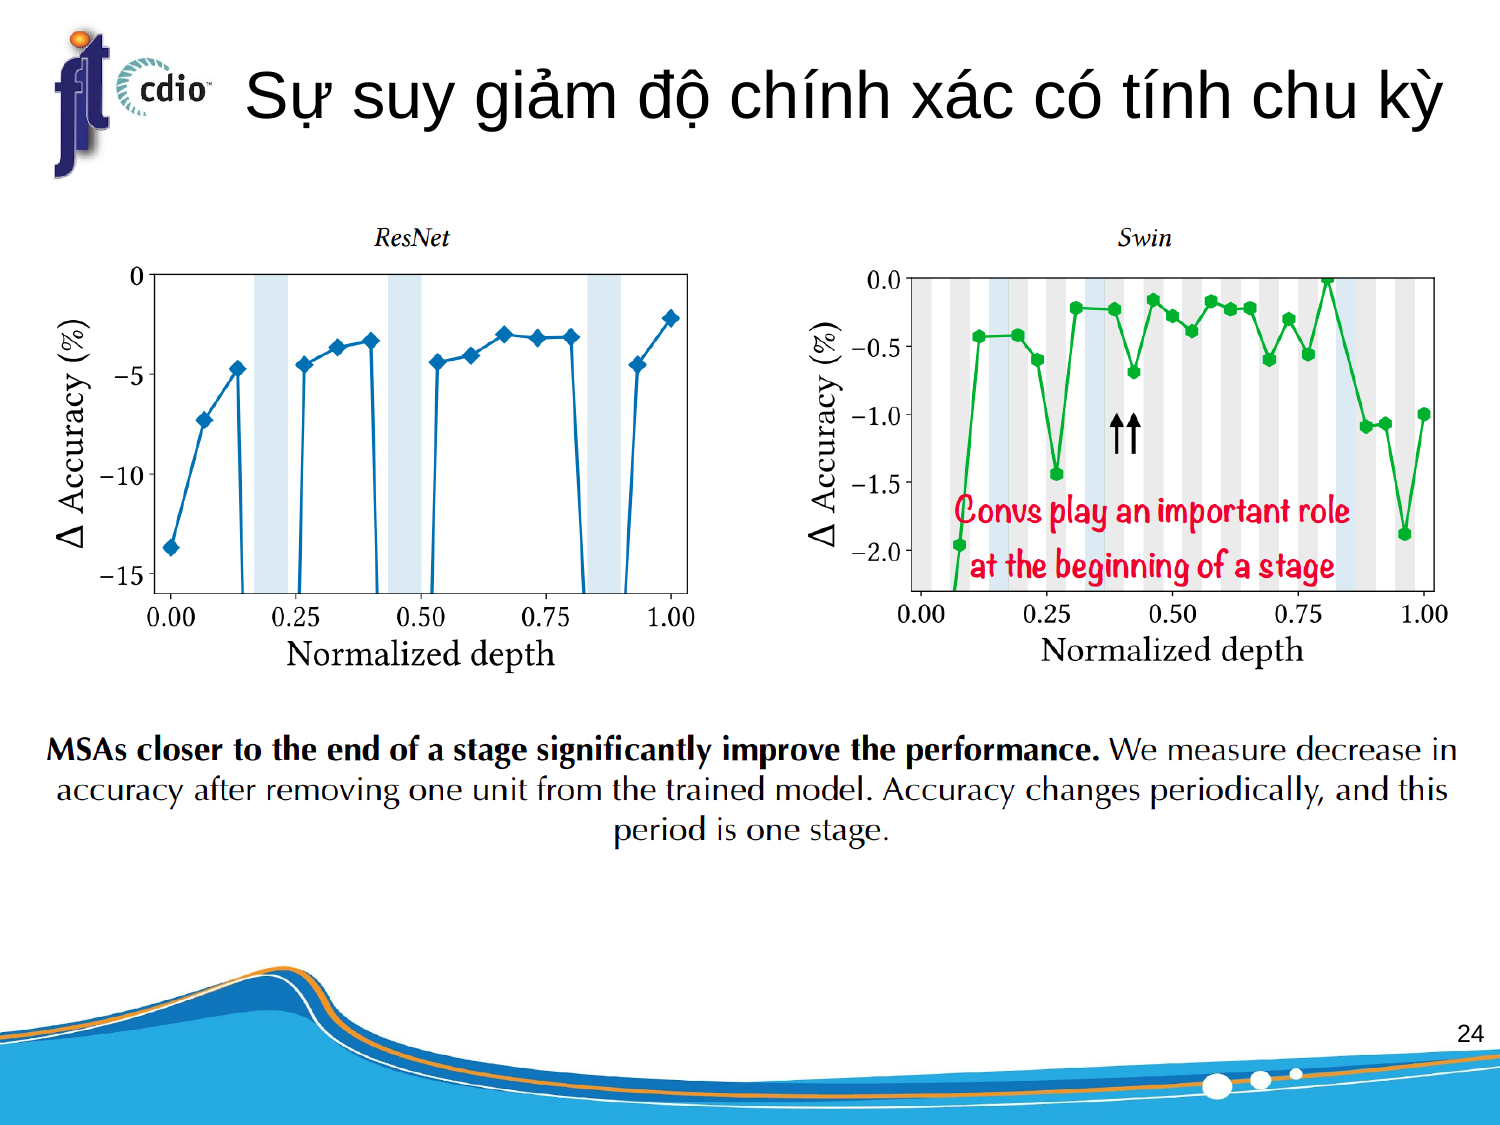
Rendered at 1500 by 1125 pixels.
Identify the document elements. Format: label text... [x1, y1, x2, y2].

title Sự suy giảm độ chính xác có tính chu kỳ [226, 12, 1465, 172]
picture [0, 0, 1500, 1125]
slide_number ‹#› [1149, 1002, 1500, 1063]
